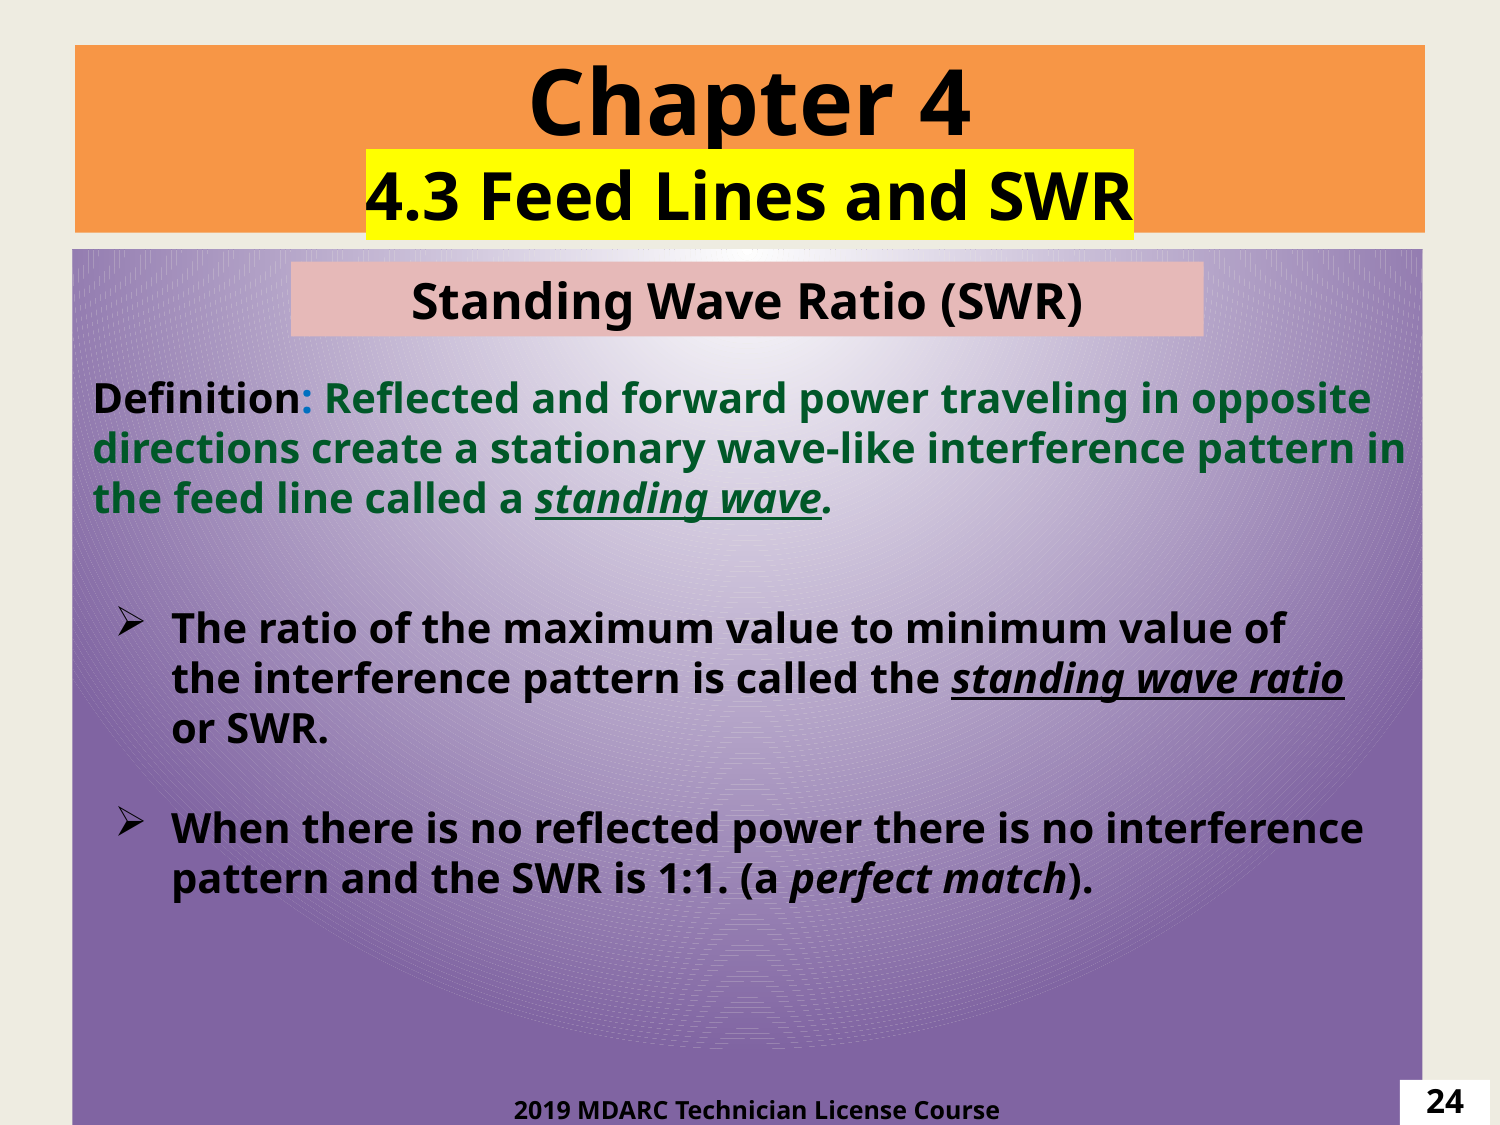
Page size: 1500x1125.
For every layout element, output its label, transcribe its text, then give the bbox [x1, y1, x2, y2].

text_box 2019 MDARC Technician License Course [449, 1094, 1065, 1125]
text_box Definition: Reflected and forward power traveling in opposite directions create a stationary wave-like interference pattern in the feed line called a standing wave. [77, 364, 1425, 530]
text_box The ratio of the maximum value to minimum value of the interference pattern is called the standing wave ratio or SWR. When there is no reflected power there is no interference pattern and the SWR is 1:1. (a perfect match). [99, 594, 1381, 960]
text_box Standing Wave Ratio (SWR) [291, 261, 1204, 337]
text_box 24 [1399, 1079, 1490, 1125]
list . [72, 249, 1423, 1125]
title Chapter 4 4.3 Feed Lines and SWR [75, 45, 1425, 233]
